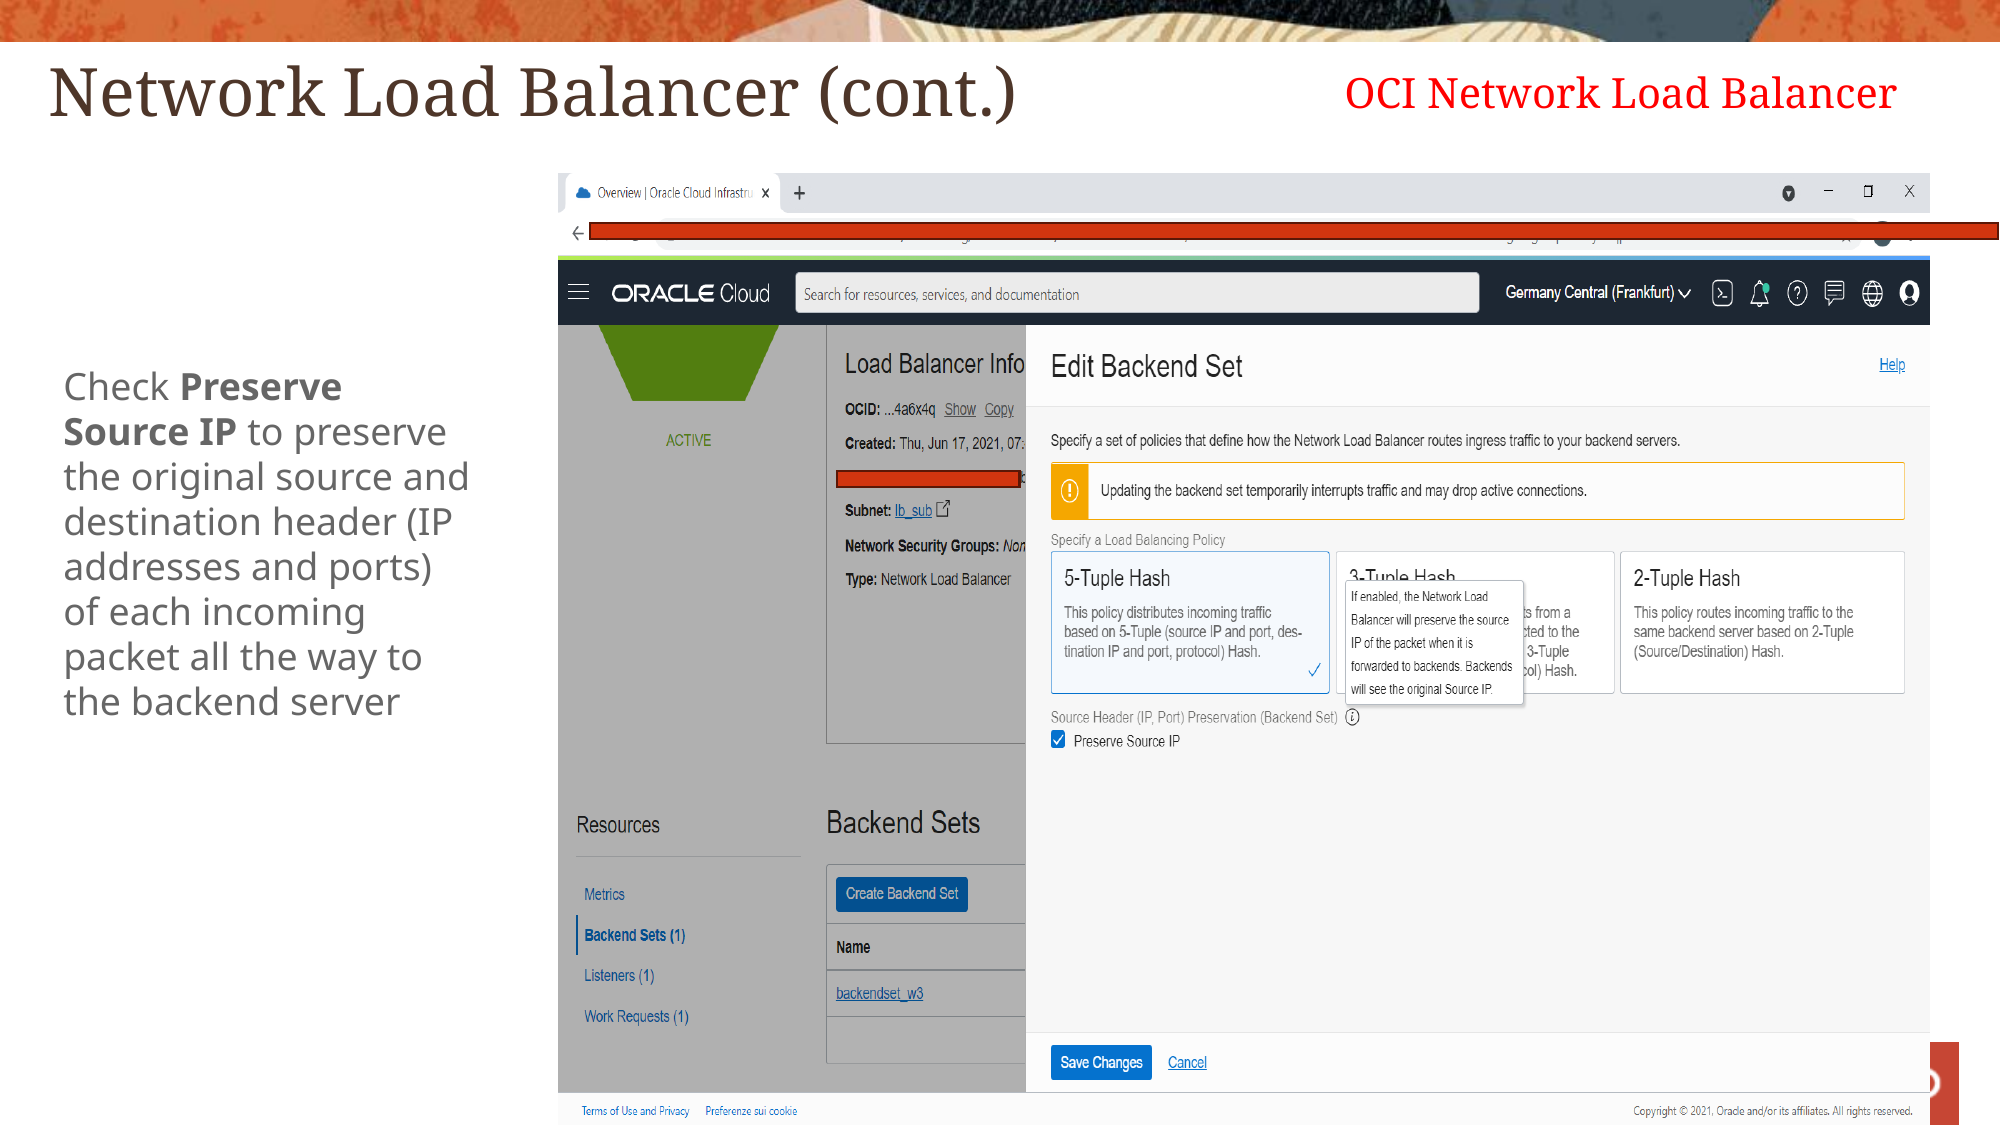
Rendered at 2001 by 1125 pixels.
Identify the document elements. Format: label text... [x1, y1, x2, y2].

text_box Check Preserve Source IP to preserve the original source and destination header (IP addresses and ports) of each incoming packet all the way to the backend server [48, 355, 490, 731]
title Network Load Balancer (cont.) [48, 35, 1905, 155]
picture [0, 0, 2000, 42]
picture [558, 173, 1959, 1125]
text_box [1930, 222, 1999, 240]
text_box OCI Network Load Balancer [1344, 53, 1963, 136]
